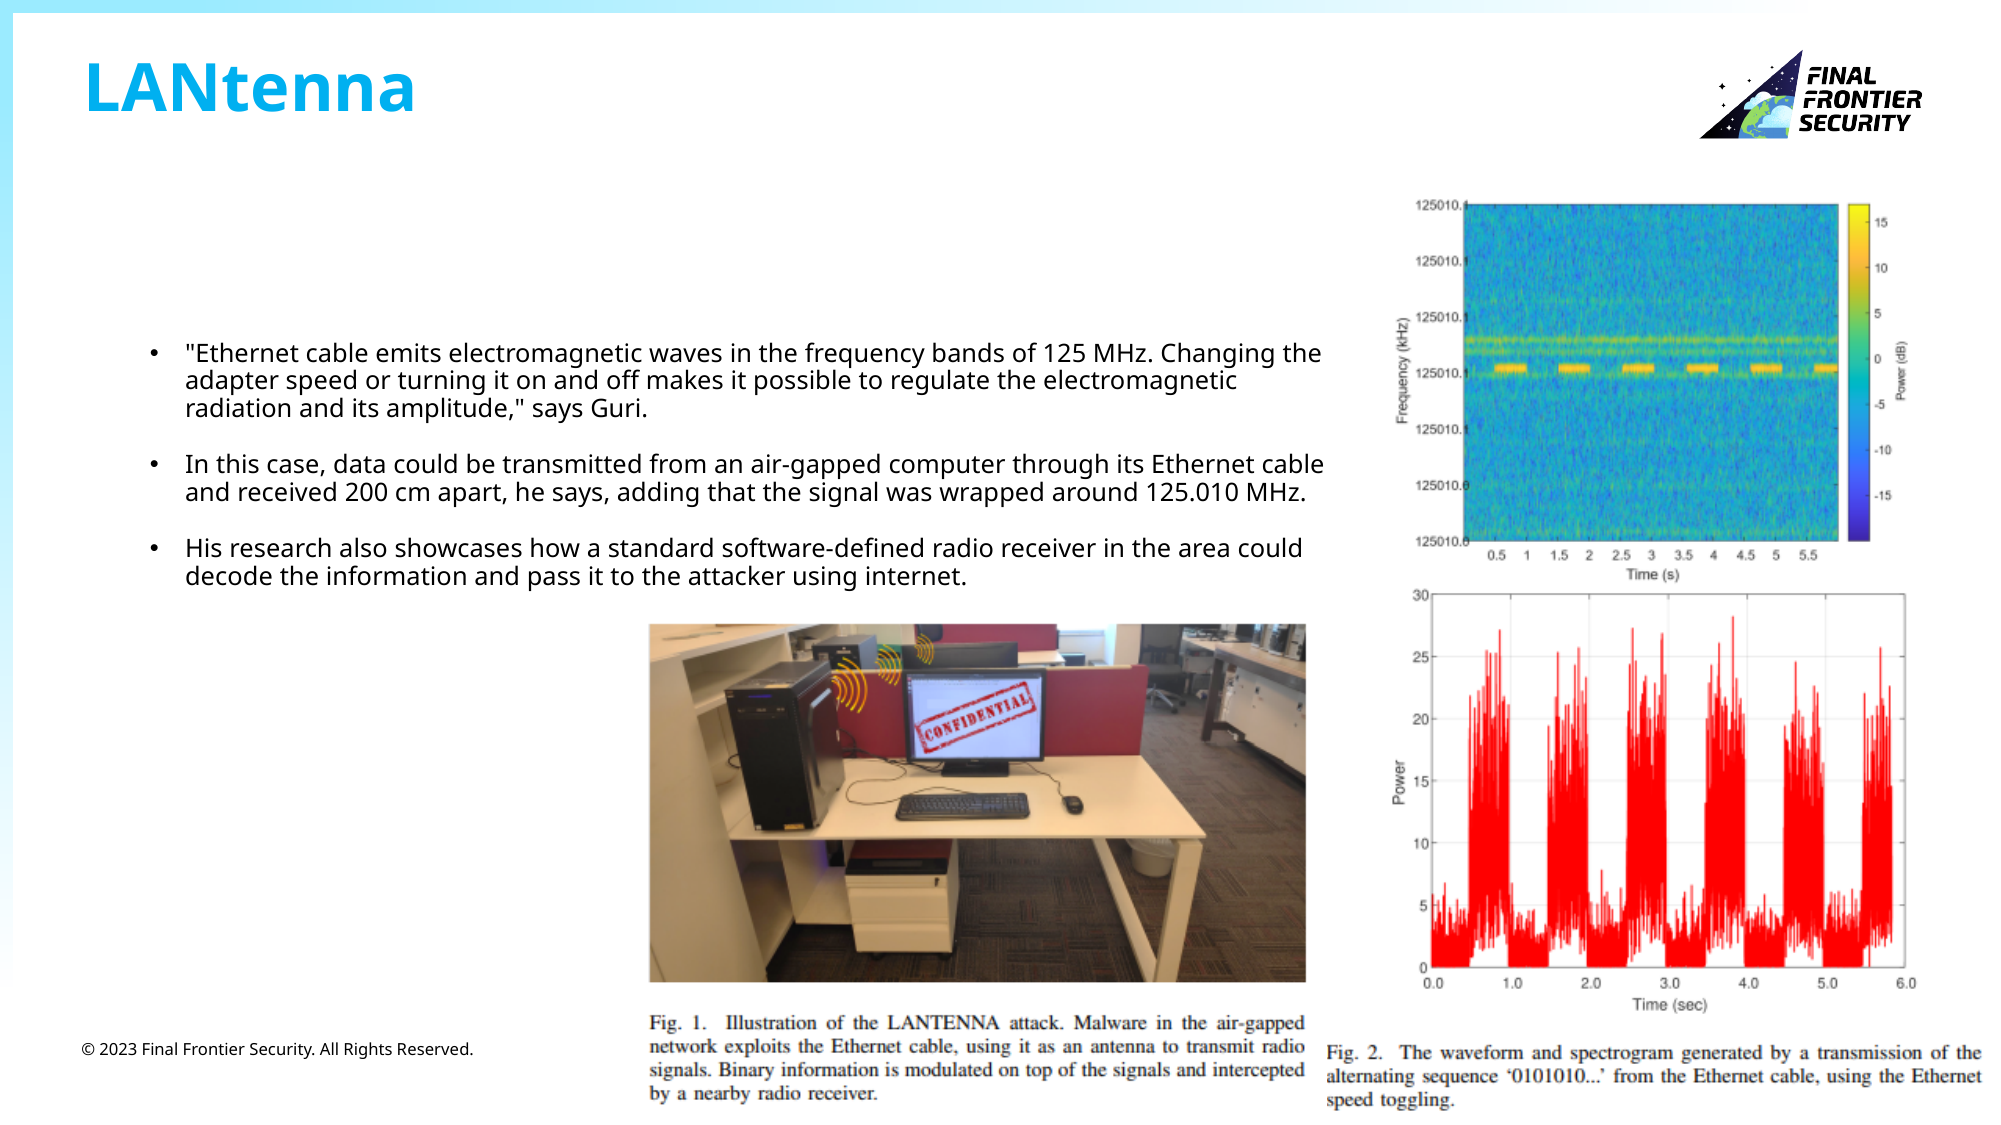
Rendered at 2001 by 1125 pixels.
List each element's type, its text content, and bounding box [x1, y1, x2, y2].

picture [644, 618, 1314, 1115]
picture [1690, 40, 1931, 148]
list "Ethernet cable emits electromagnetic waves in the frequency bands of 125 MHz. Changing the adapter speed or turning it on and off makes it possible to regulate the electromagnetic radiation and its amplitude," says Guri. In this case, data could be transmitted from an air-gapped computer through its Ethernet cable and received 200 cm apart, he says, adding that the signal was wrapped around 125.010 MHz. His research also showcases how a standard software-defined radio receiver in the area could decode the information and pass it to the attacker using internet. [149, 340, 1327, 602]
title LANtenna [83, 54, 1602, 220]
picture [1327, 195, 1991, 1114]
